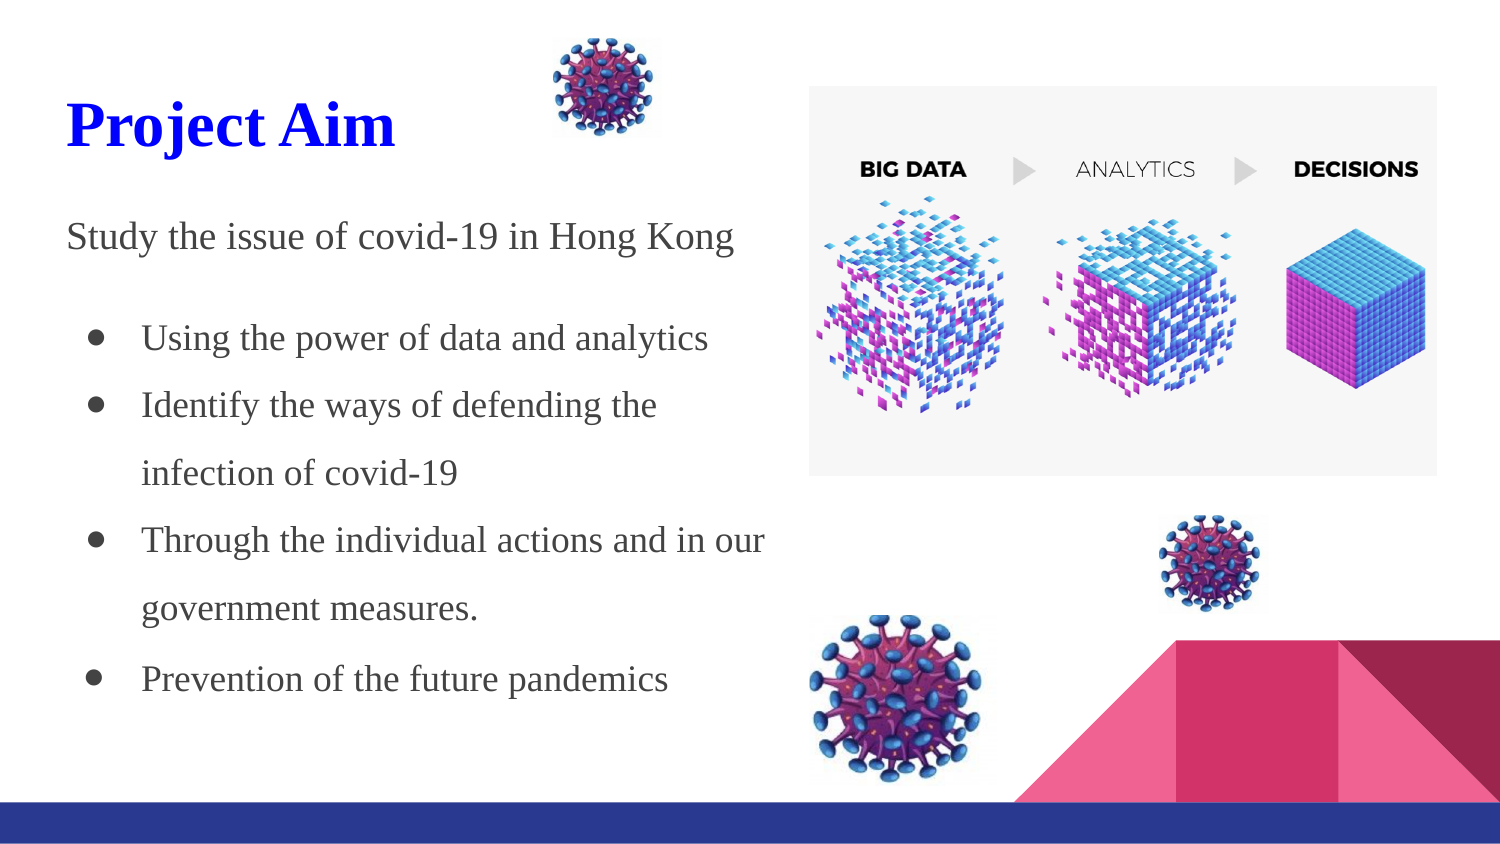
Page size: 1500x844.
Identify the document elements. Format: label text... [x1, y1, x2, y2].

picture [1158, 513, 1269, 615]
picture [807, 86, 1438, 476]
picture [807, 613, 997, 786]
list Study the issue of covid-19 in Hong Kong Using the power of data and analytics Identify the ways of defending the infection of covid-19 Through the individual actions and in our government measures. Prevention of the future pandemics [51, 187, 786, 773]
picture [552, 37, 662, 138]
title Project Aim [51, 67, 1449, 167]
